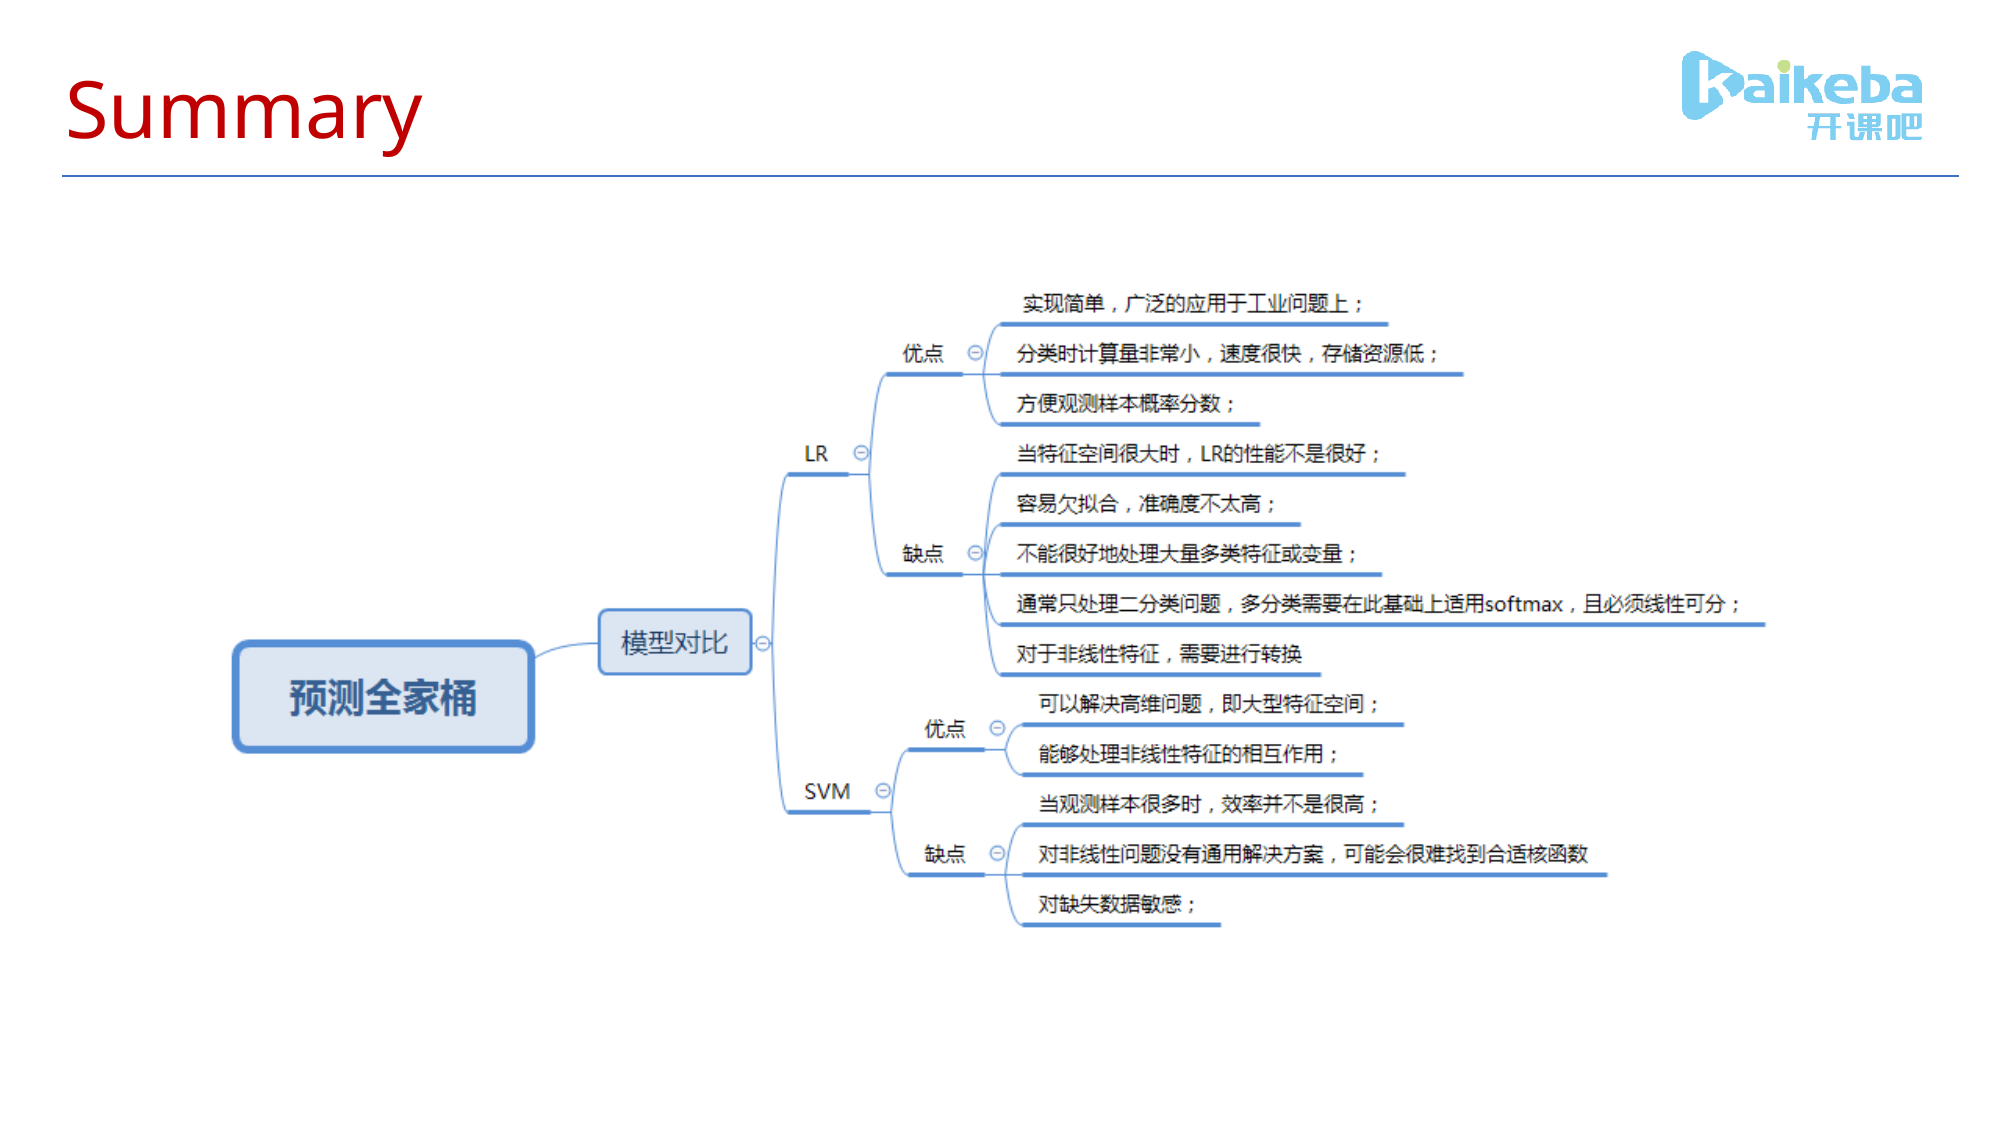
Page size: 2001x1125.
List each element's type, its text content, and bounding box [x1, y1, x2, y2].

picture [207, 255, 1793, 952]
table_cell Yahoo LTR [1653, 21, 1950, 167]
title Summary [57, 59, 1728, 167]
